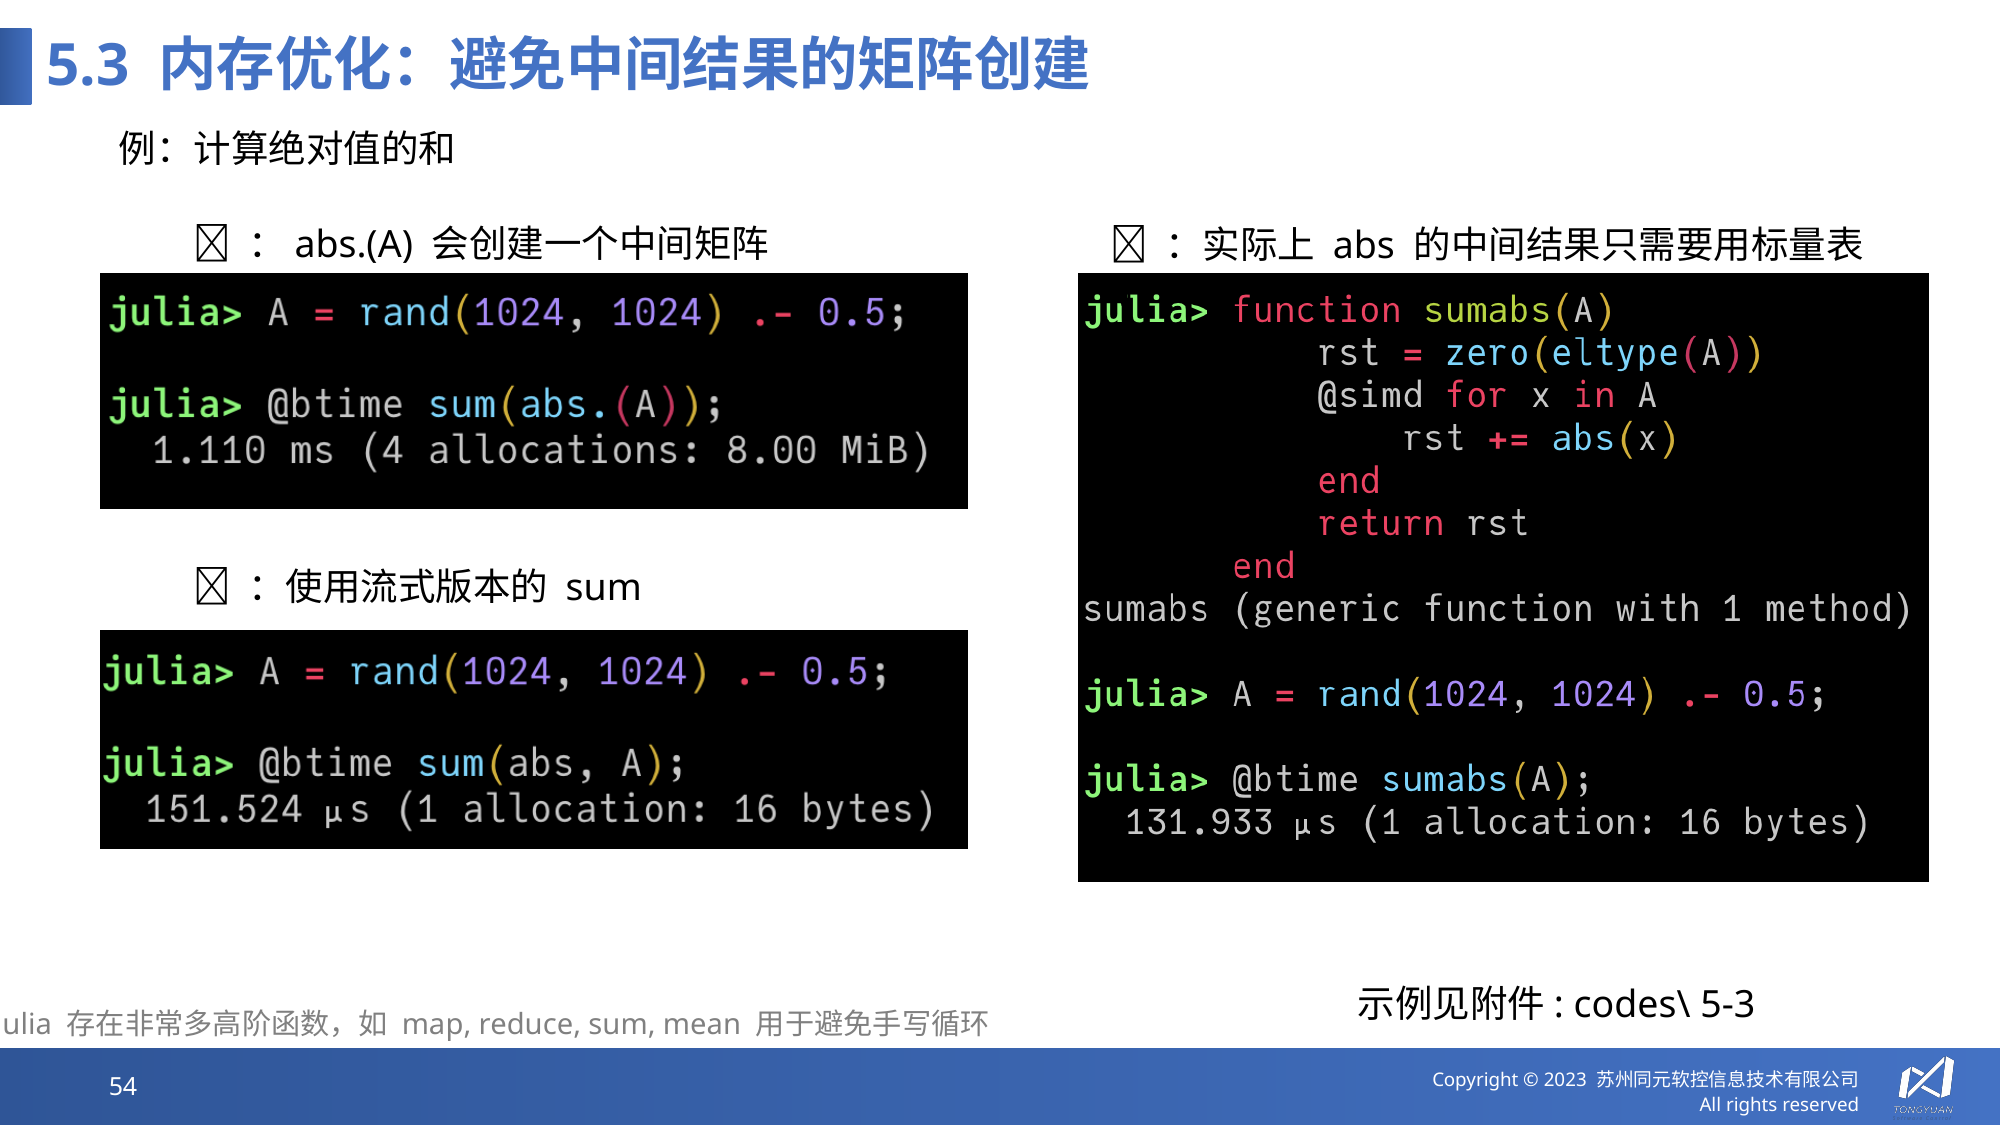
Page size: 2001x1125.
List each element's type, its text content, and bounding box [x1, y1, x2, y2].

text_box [2, 555, 983, 1049]
picture [100, 273, 968, 509]
title 5.3 内存优化：避免中间结果的矩阵创建 [31, 19, 1807, 114]
text_box 例：计算绝对值的和 [103, 117, 471, 178]
text_box 🐢 ：abs.(A) 会创建一个中间矩阵 [178, 212, 813, 273]
text_box 示例见附件: codes\ 5-3 [1342, 972, 1920, 1032]
picture [1890, 1054, 1957, 1122]
text_box 🚀 ：实际上 abs 的中间结果只需要用标量表示 [1095, 213, 1900, 273]
picture [1078, 273, 1929, 882]
